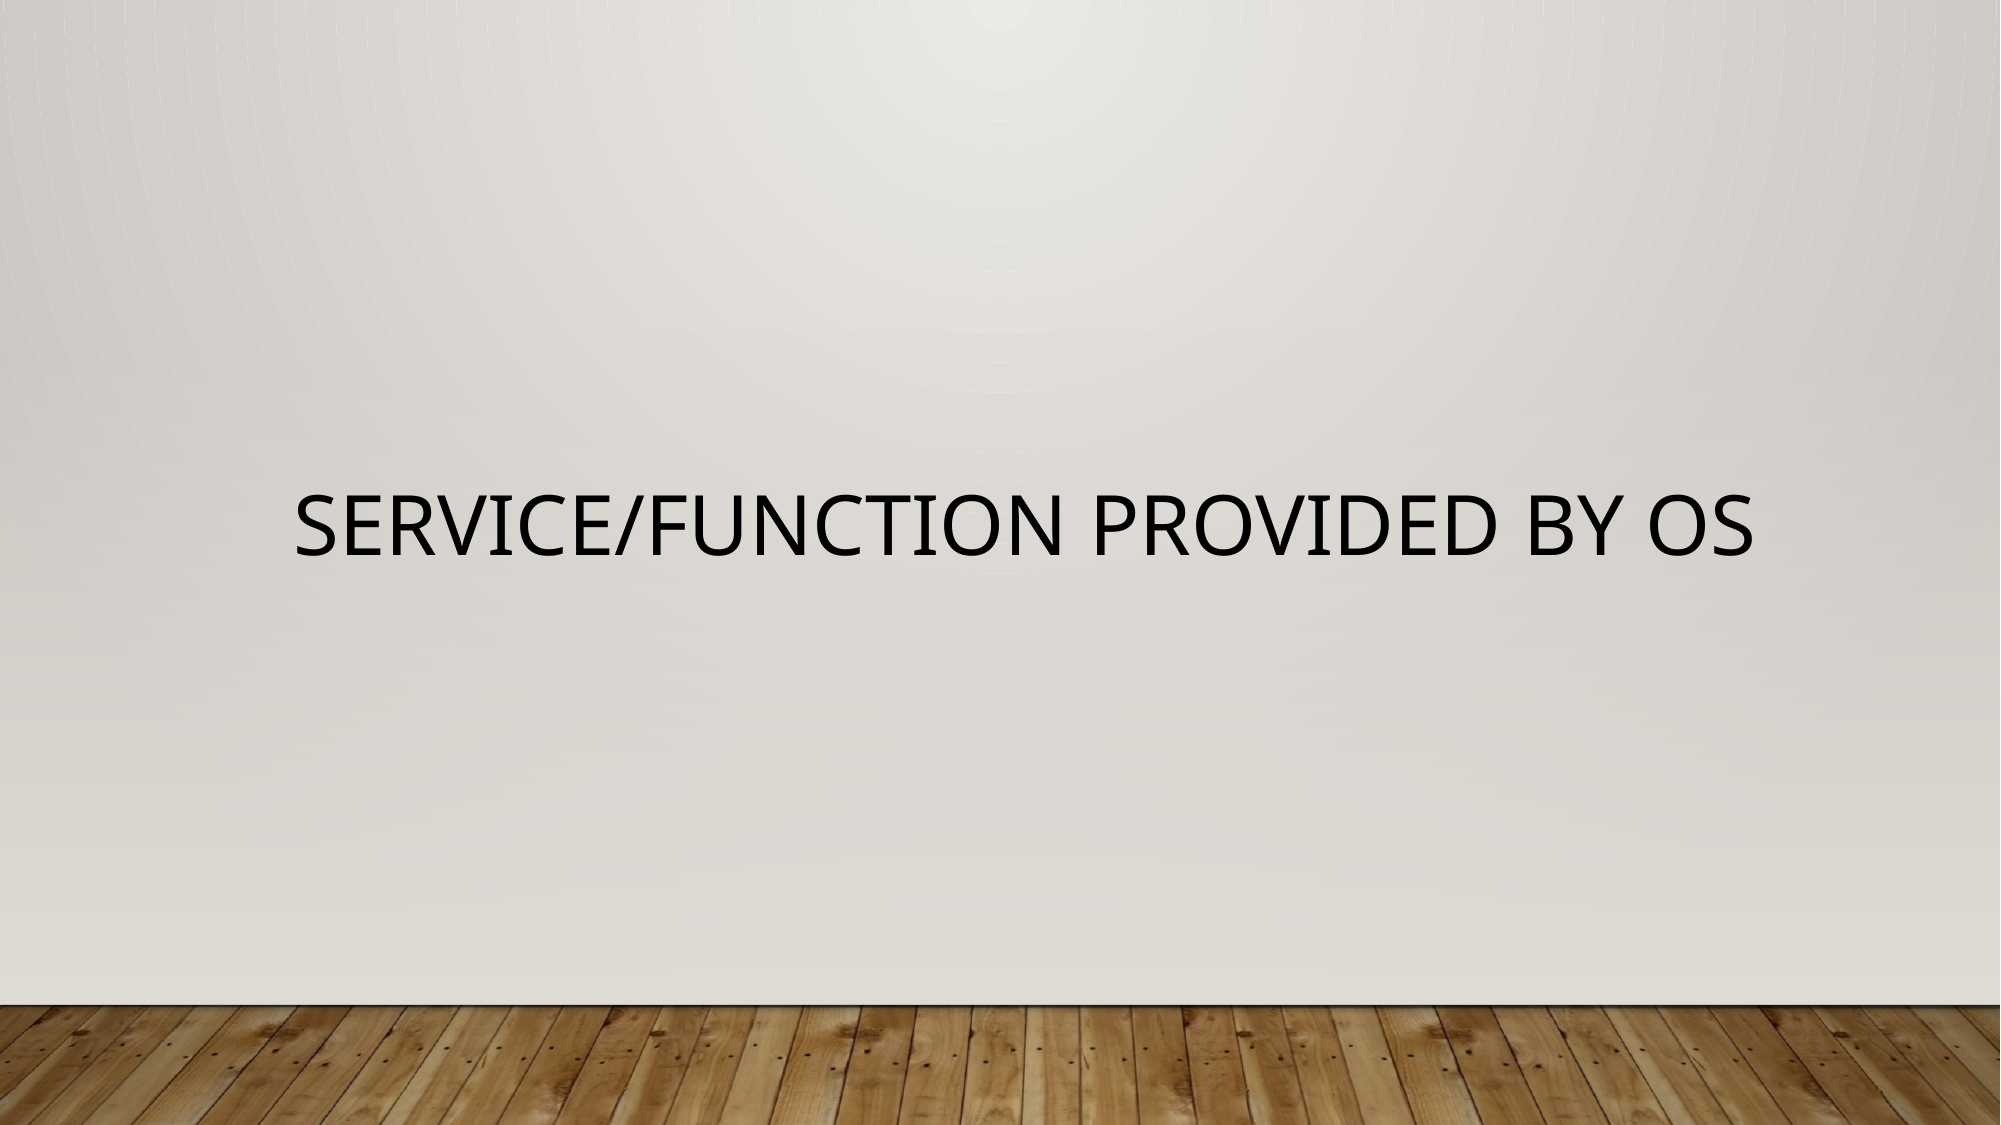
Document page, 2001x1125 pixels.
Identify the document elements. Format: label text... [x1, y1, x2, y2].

picture [0, 1005, 2000, 1125]
title SERVICE/FUNCTION PROVIDED BY OS [278, 476, 1855, 649]
